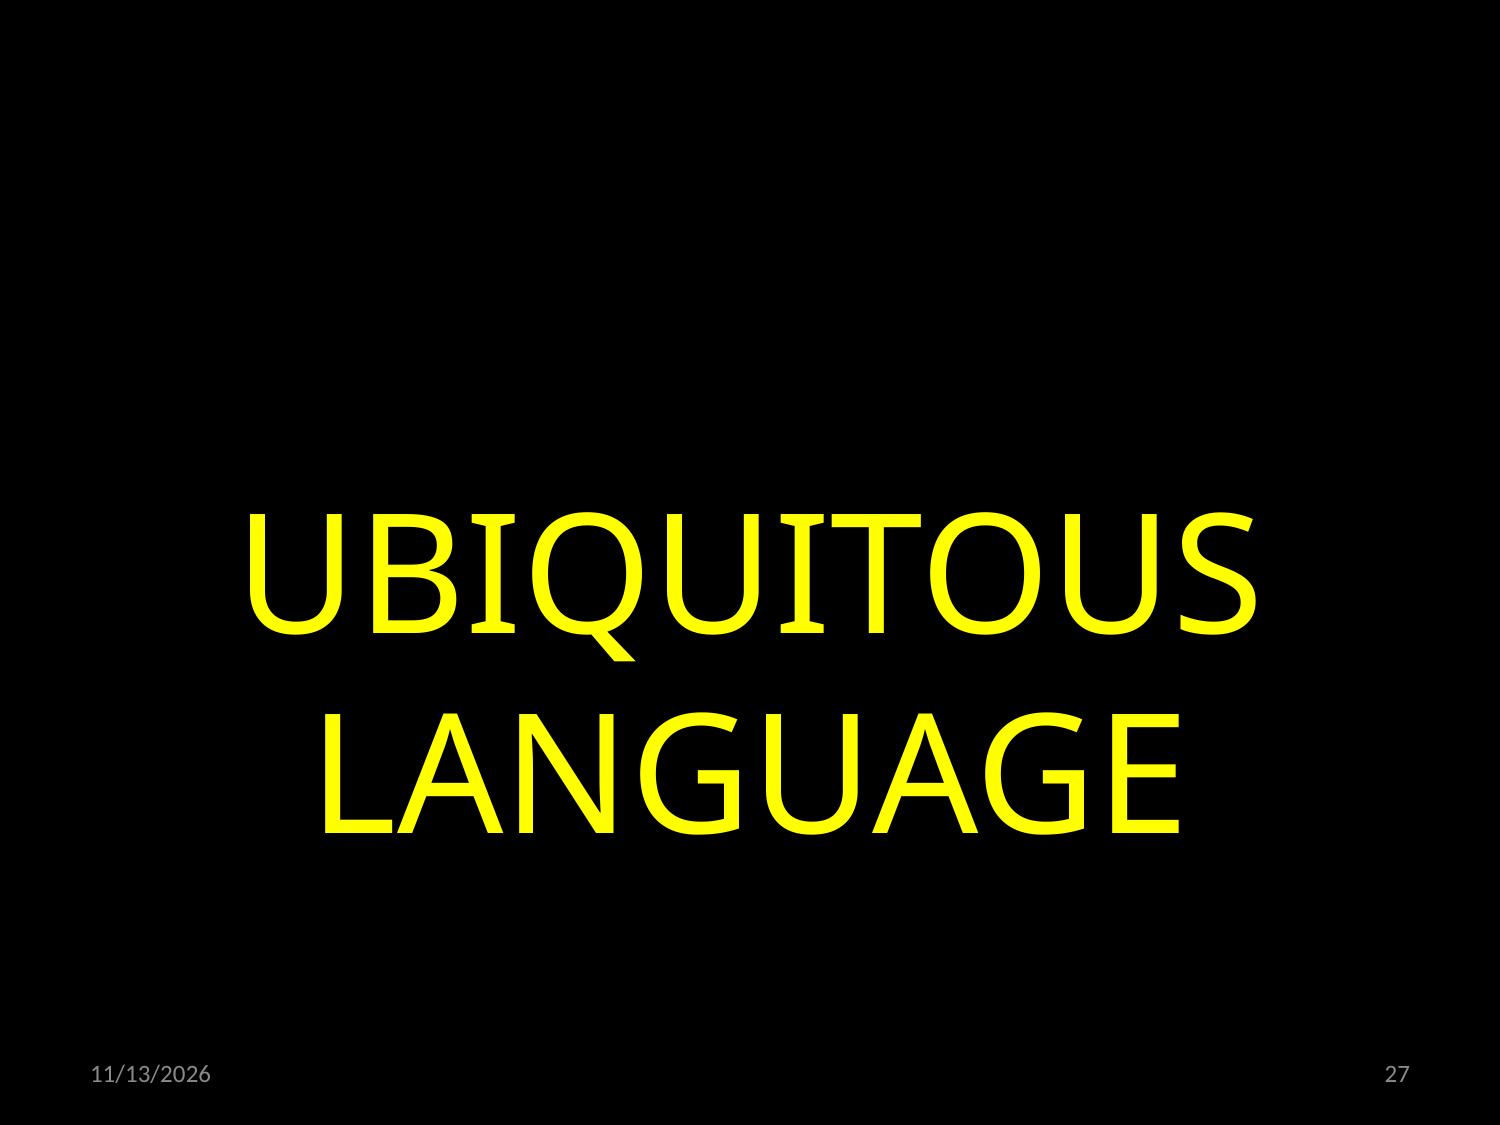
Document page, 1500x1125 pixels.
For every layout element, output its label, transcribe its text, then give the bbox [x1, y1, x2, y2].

text_box UBIQUITOUS LANGUAGE [0, 459, 1500, 561]
slide_number 27 [1074, 1042, 1425, 1103]
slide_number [75, 1042, 425, 1103]
